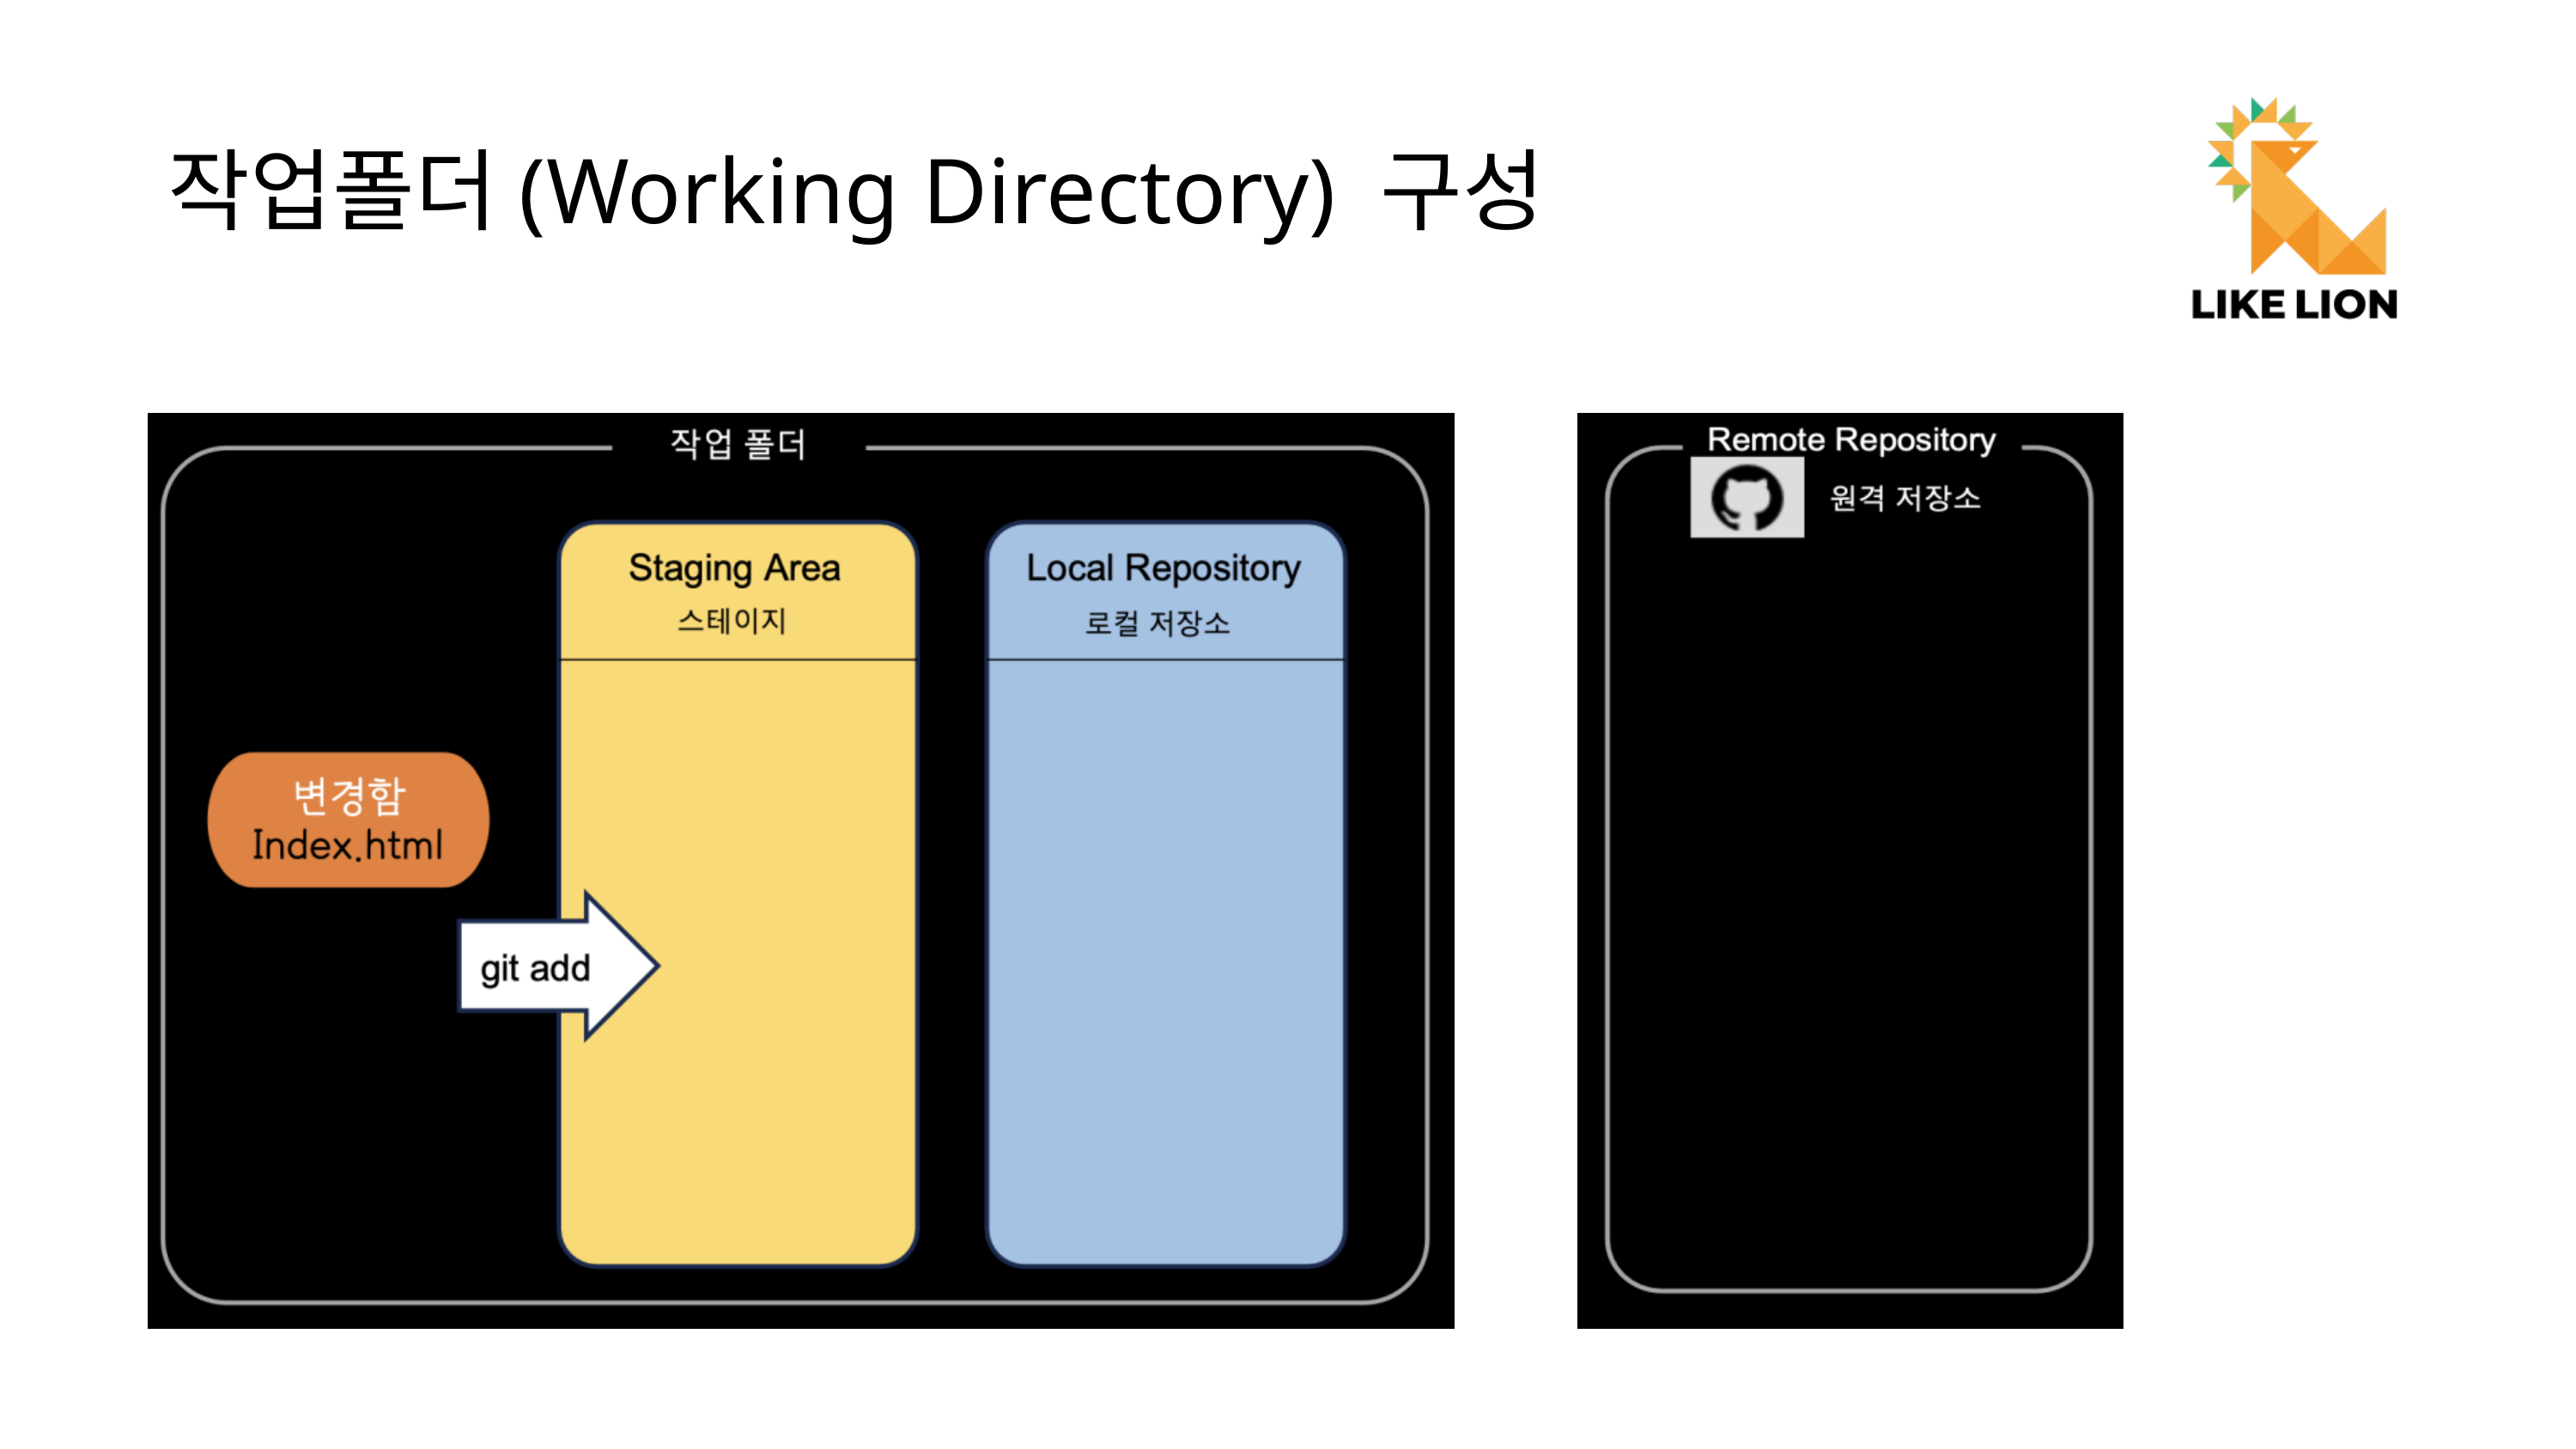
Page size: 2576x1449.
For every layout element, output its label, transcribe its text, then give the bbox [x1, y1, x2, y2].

picture [1577, 412, 2124, 1330]
text_box 작업폴더(Working Directory) 구성 [167, 129, 1698, 254]
picture [148, 412, 1455, 1330]
picture [2123, 30, 2471, 378]
